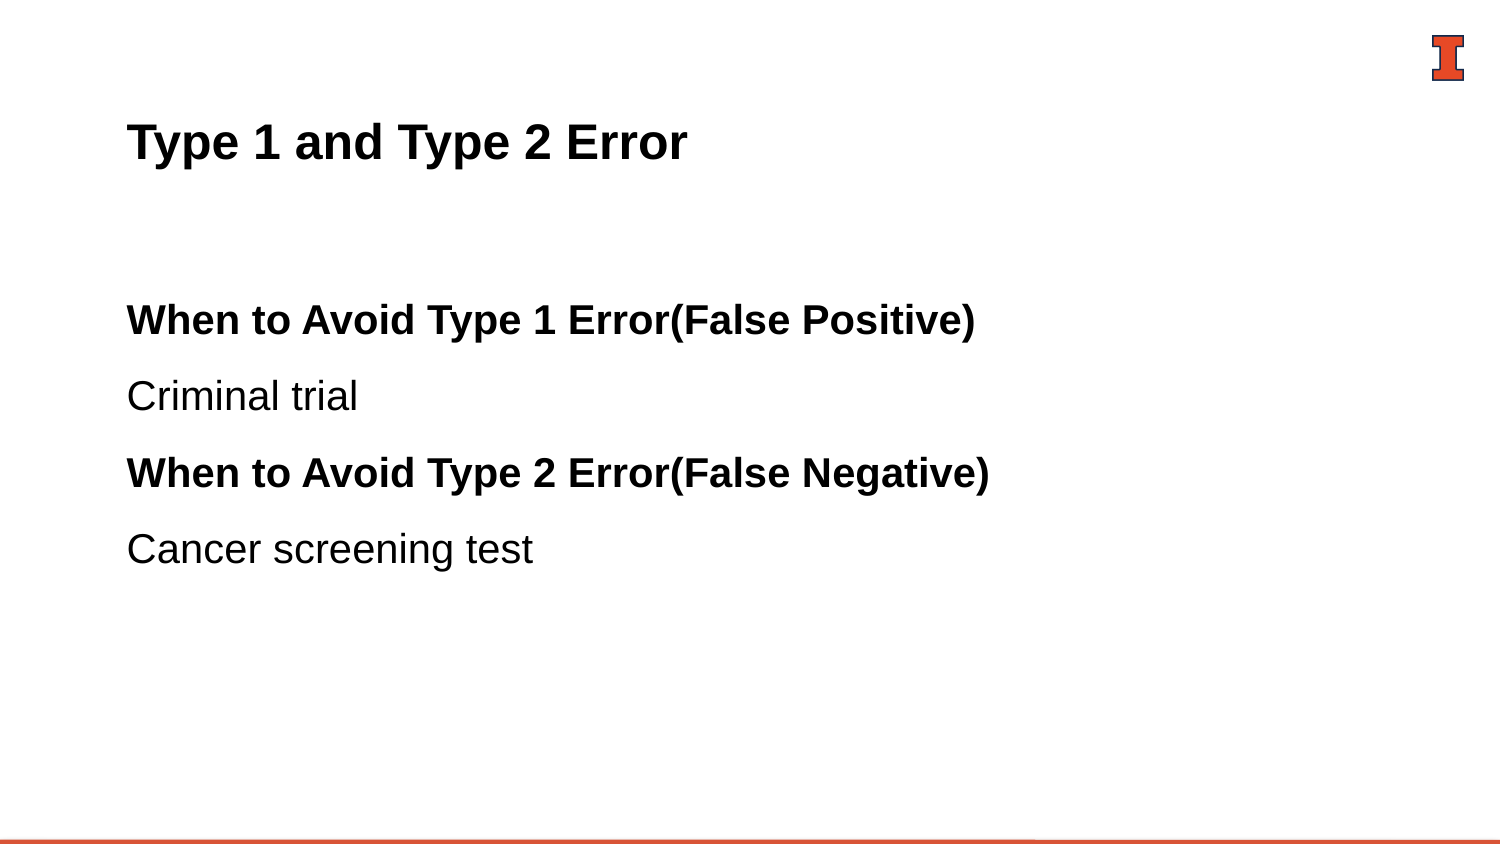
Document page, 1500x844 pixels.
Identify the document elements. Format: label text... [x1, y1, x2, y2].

title Type 1 and Type 2 Error [111, 101, 1441, 210]
list When to Avoid Type 1 Error(False Positive) Criminal trial When to Avoid Type 2 Error(False Negative) Cancer screening test [111, 216, 1281, 745]
picture [1432, 35, 1464, 81]
